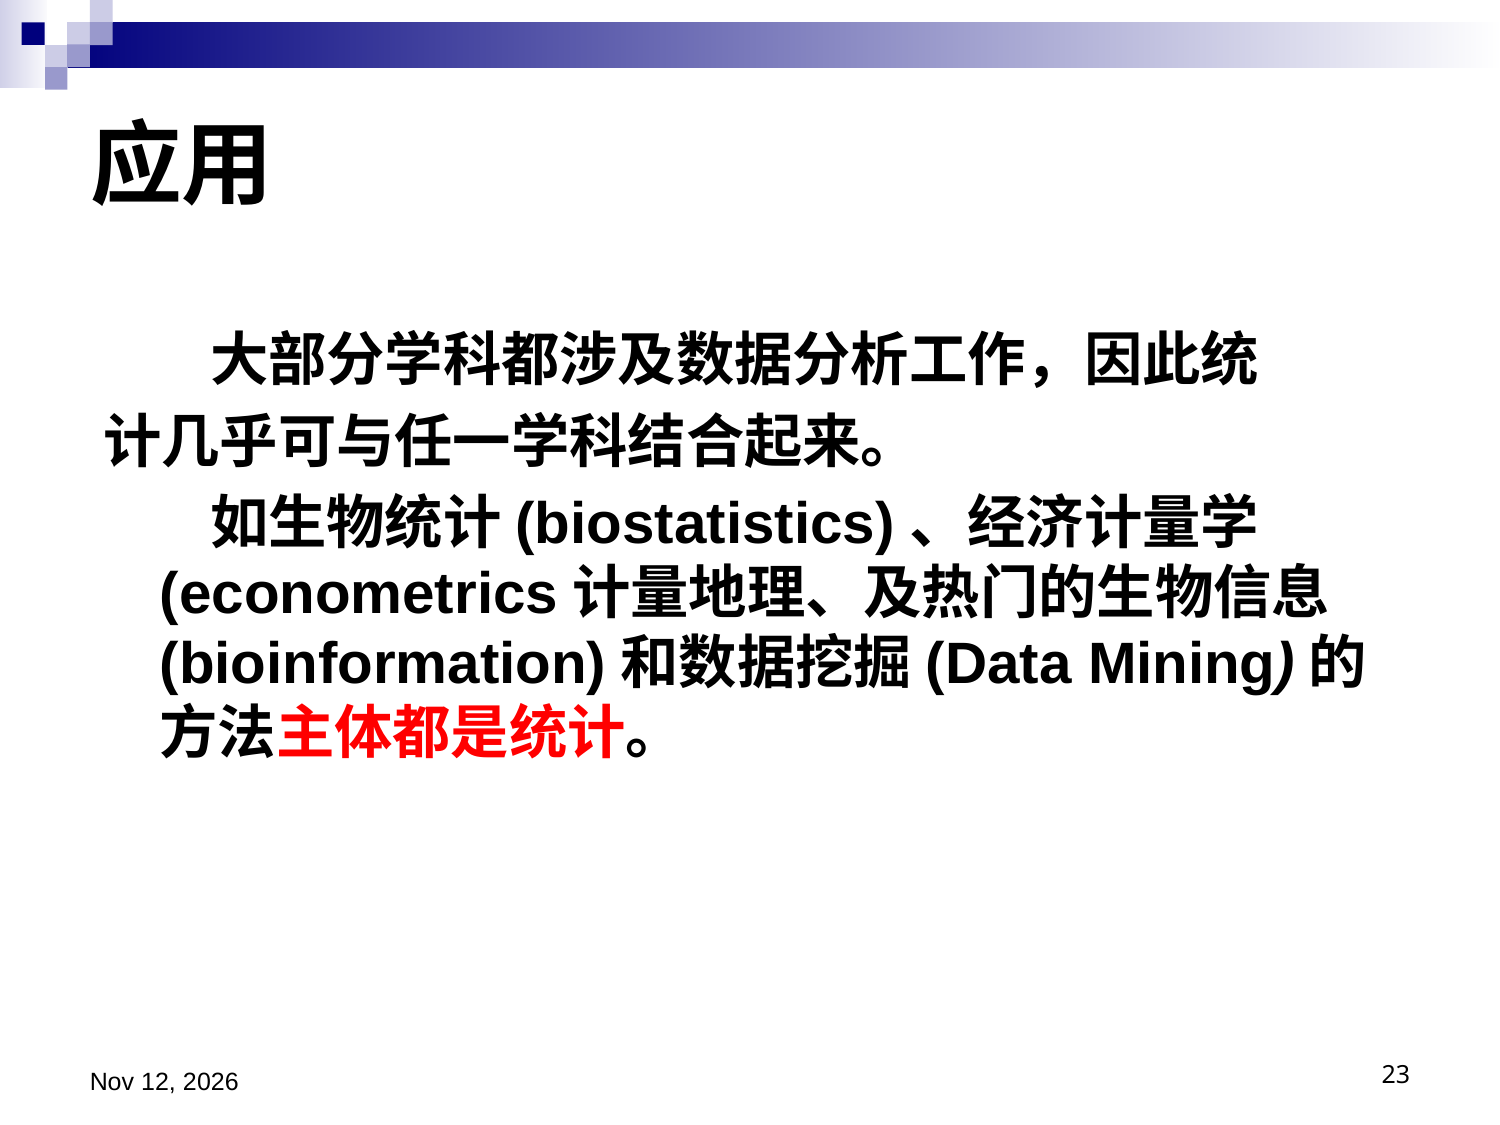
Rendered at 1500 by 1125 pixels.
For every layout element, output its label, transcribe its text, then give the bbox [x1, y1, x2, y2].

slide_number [74, 1024, 426, 1103]
slide_number 23 [1074, 1024, 1426, 1101]
title 应用 [74, 74, 1426, 247]
list 大部分学科都涉及数据分析工作，因此统 计几乎可与任一学科结合起来。 如生物统计(biostatistics)、经济计量学(econometrics计量地理、及热门的生物信息(bioinformation)和数据挖掘(Data Mining)的方法主体都是统计。 [88, 196, 1439, 869]
